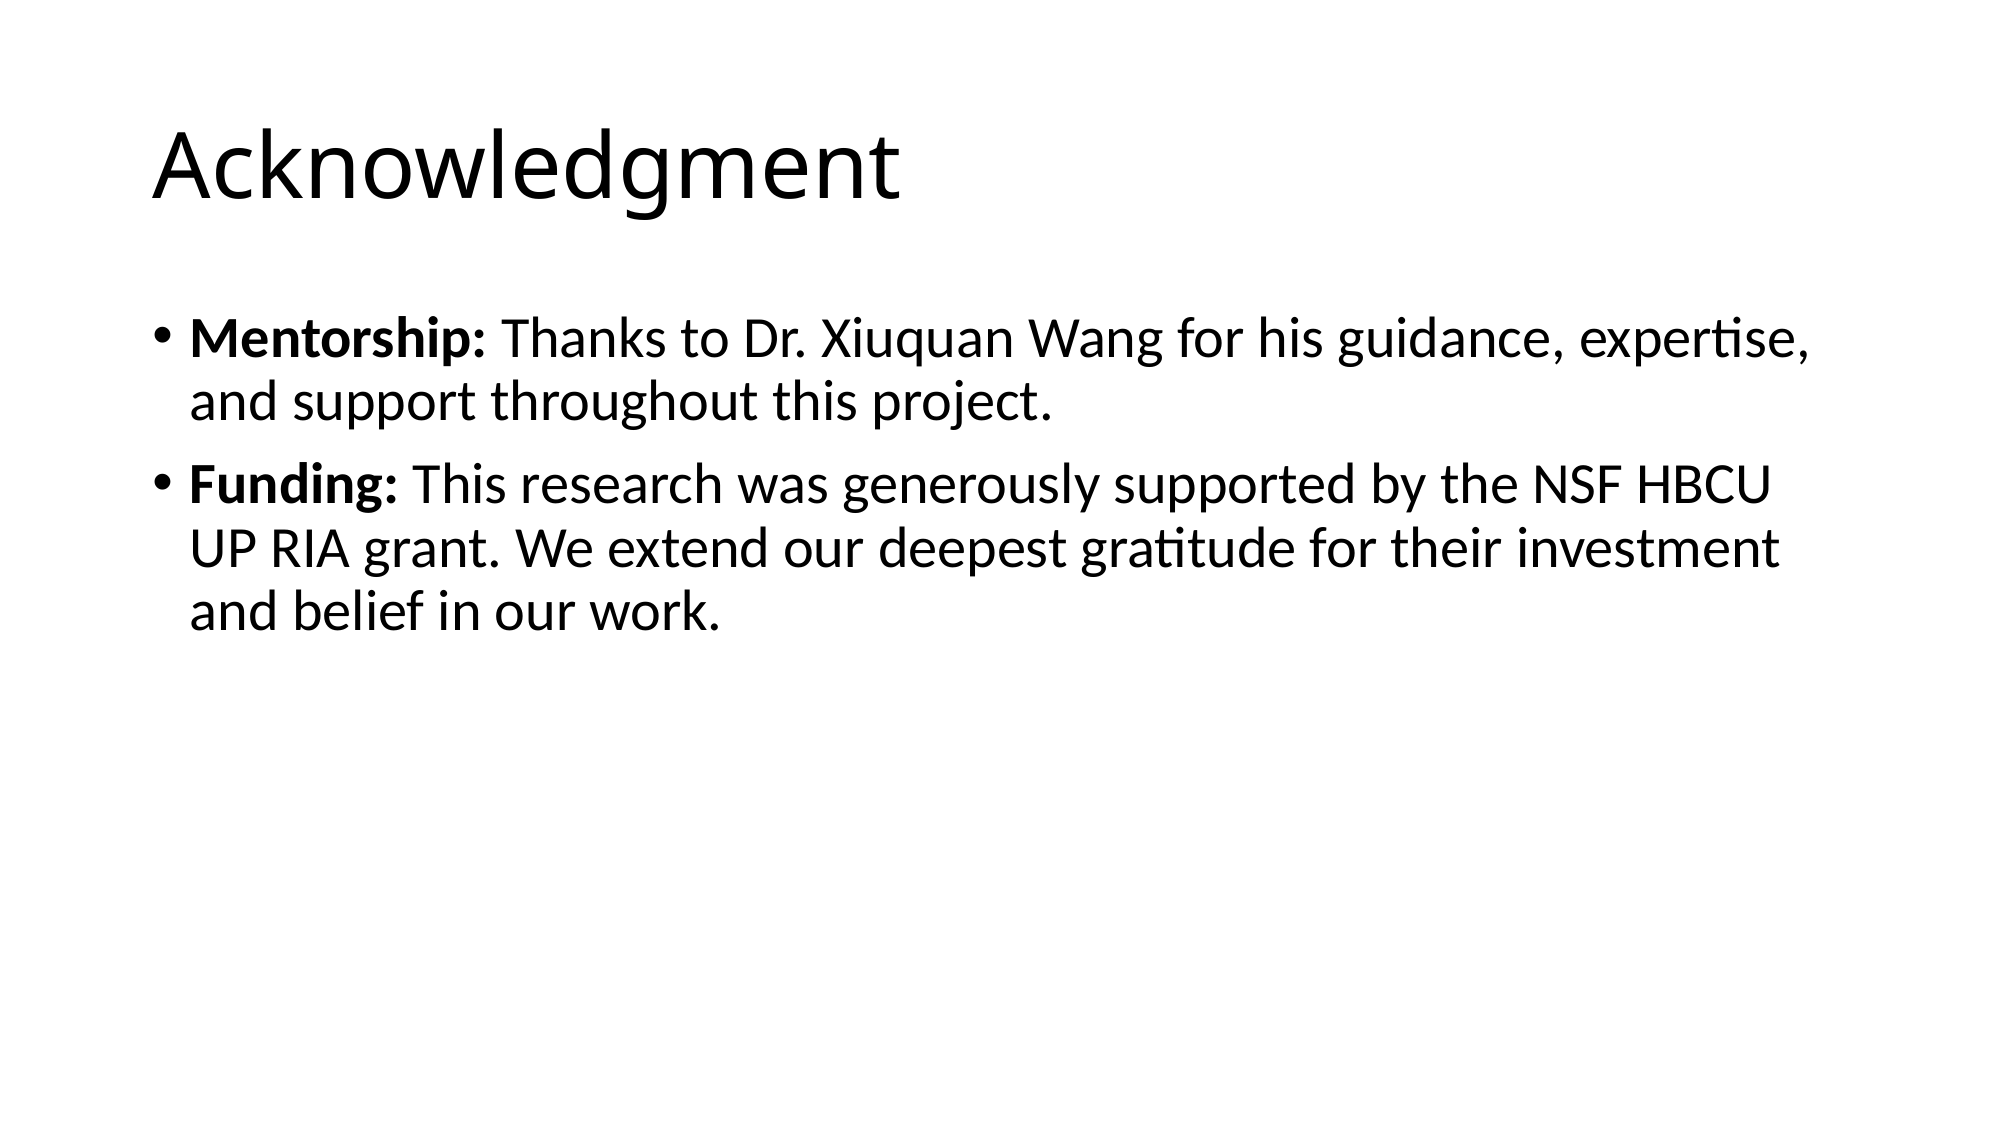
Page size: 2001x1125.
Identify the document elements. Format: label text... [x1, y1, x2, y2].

list Mentorship: Thanks to Dr. Xiuquan Wang for his guidance, expertise, and support throughout this project. Funding: This research was generously supported by the NSF HBCU UP RIA grant. We extend our deepest gratitude for their investment and belief in our work. [137, 299, 1863, 1014]
title Acknowledgment [137, 59, 1863, 278]
